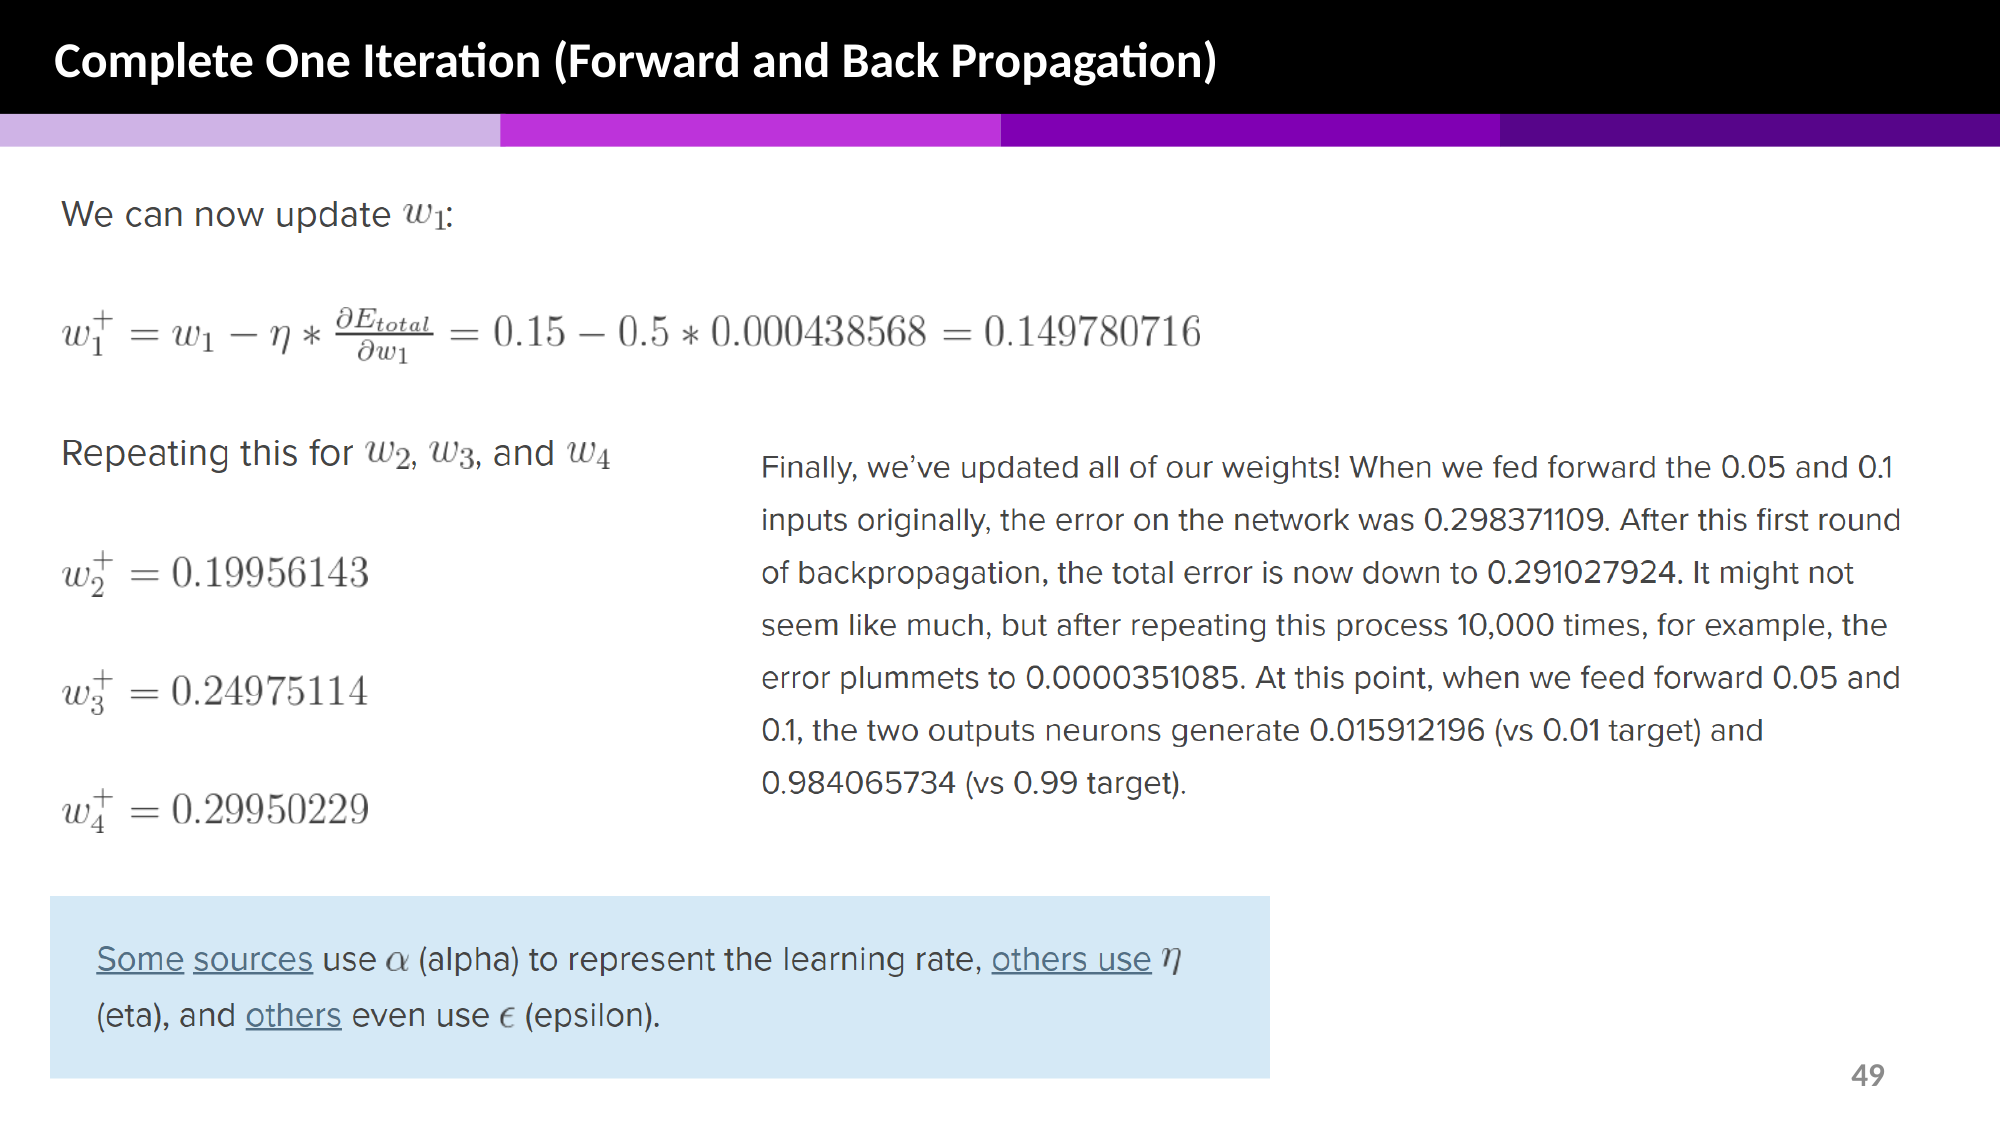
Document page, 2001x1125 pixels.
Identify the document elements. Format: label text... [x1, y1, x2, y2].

list Complete One Iteration (Forward and Back Propagation) [39, 1, 1964, 114]
picture [0, 155, 1945, 1111]
